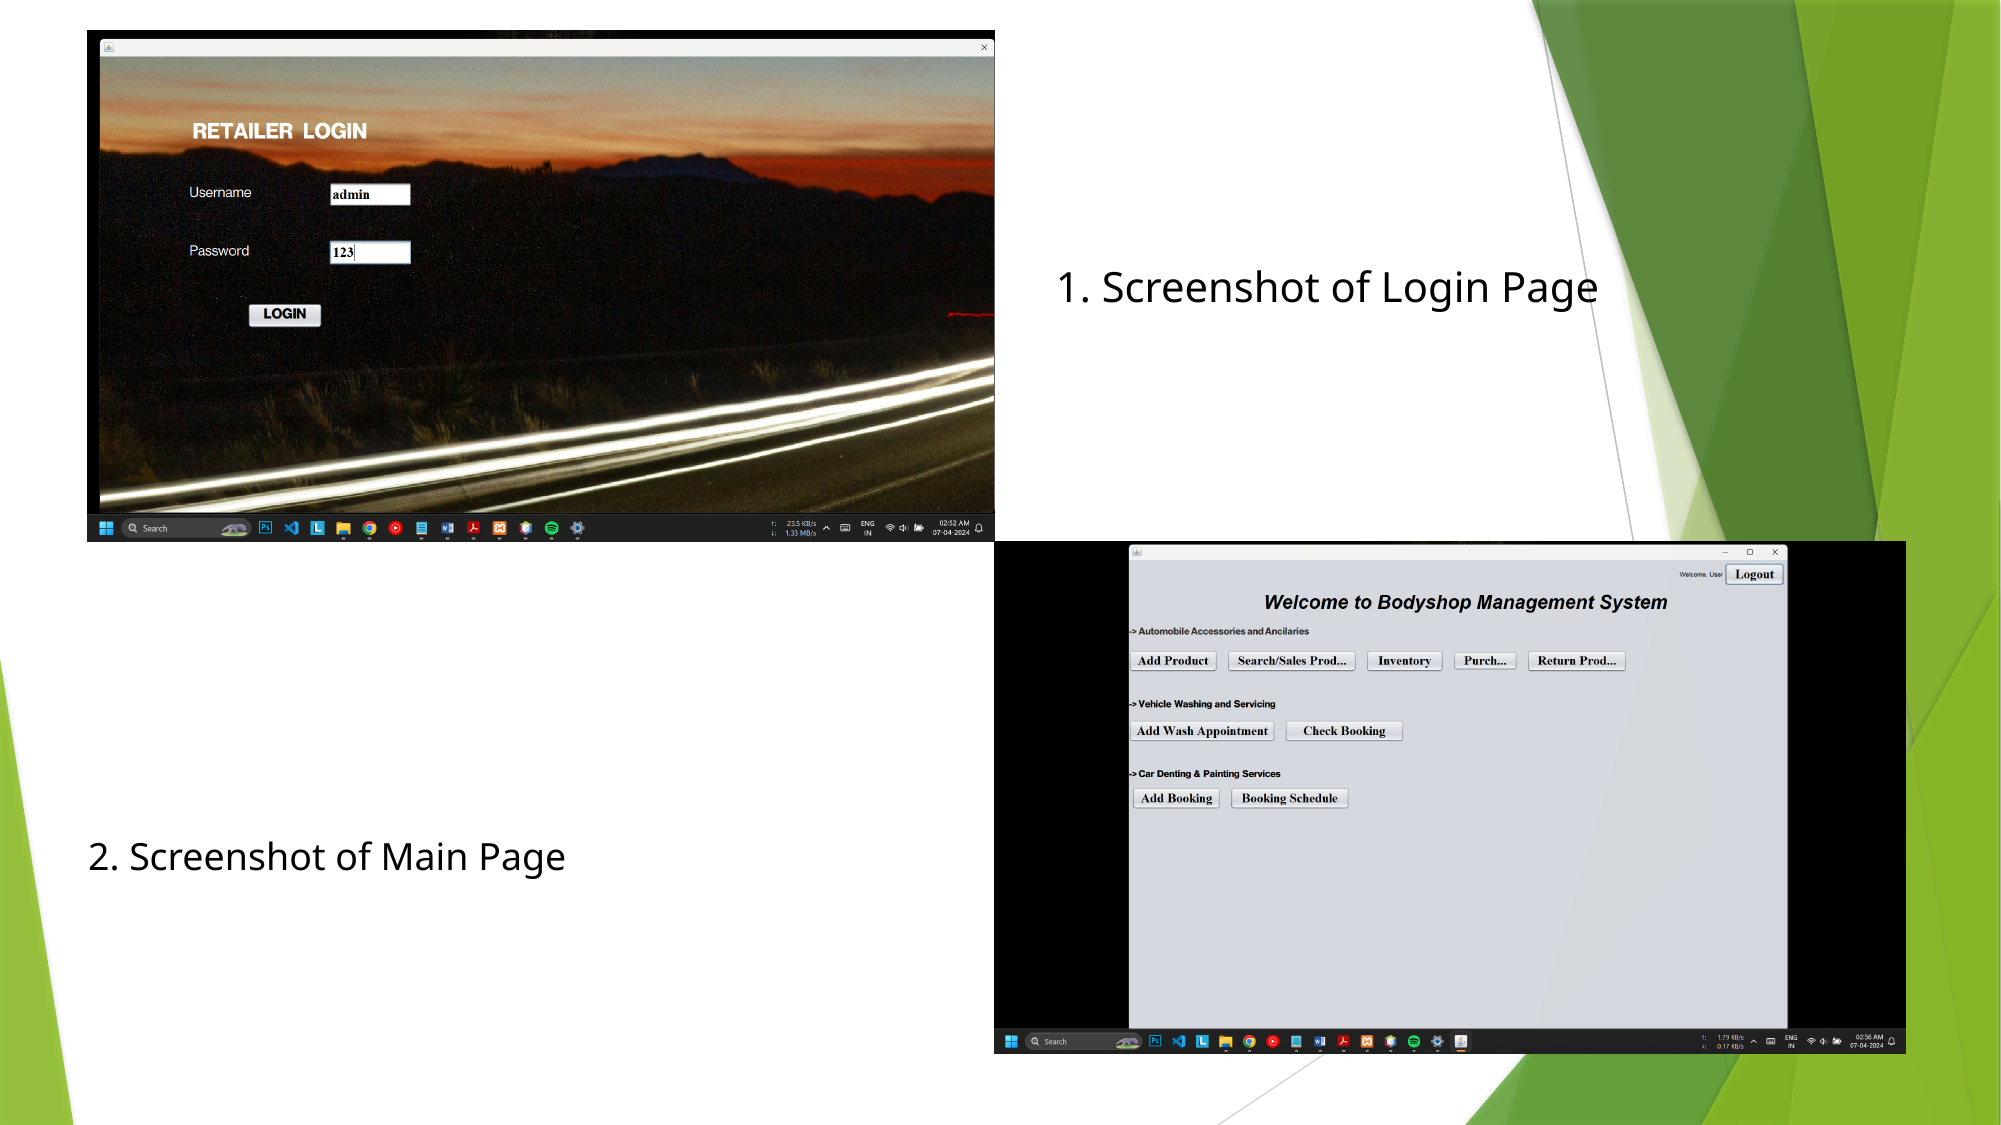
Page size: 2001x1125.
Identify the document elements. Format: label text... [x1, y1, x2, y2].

picture [86, 30, 1906, 1055]
text_box 2. Screenshot of Main Page [73, 825, 868, 886]
text_box 1. Screenshot of Login Page [1041, 253, 1776, 319]
